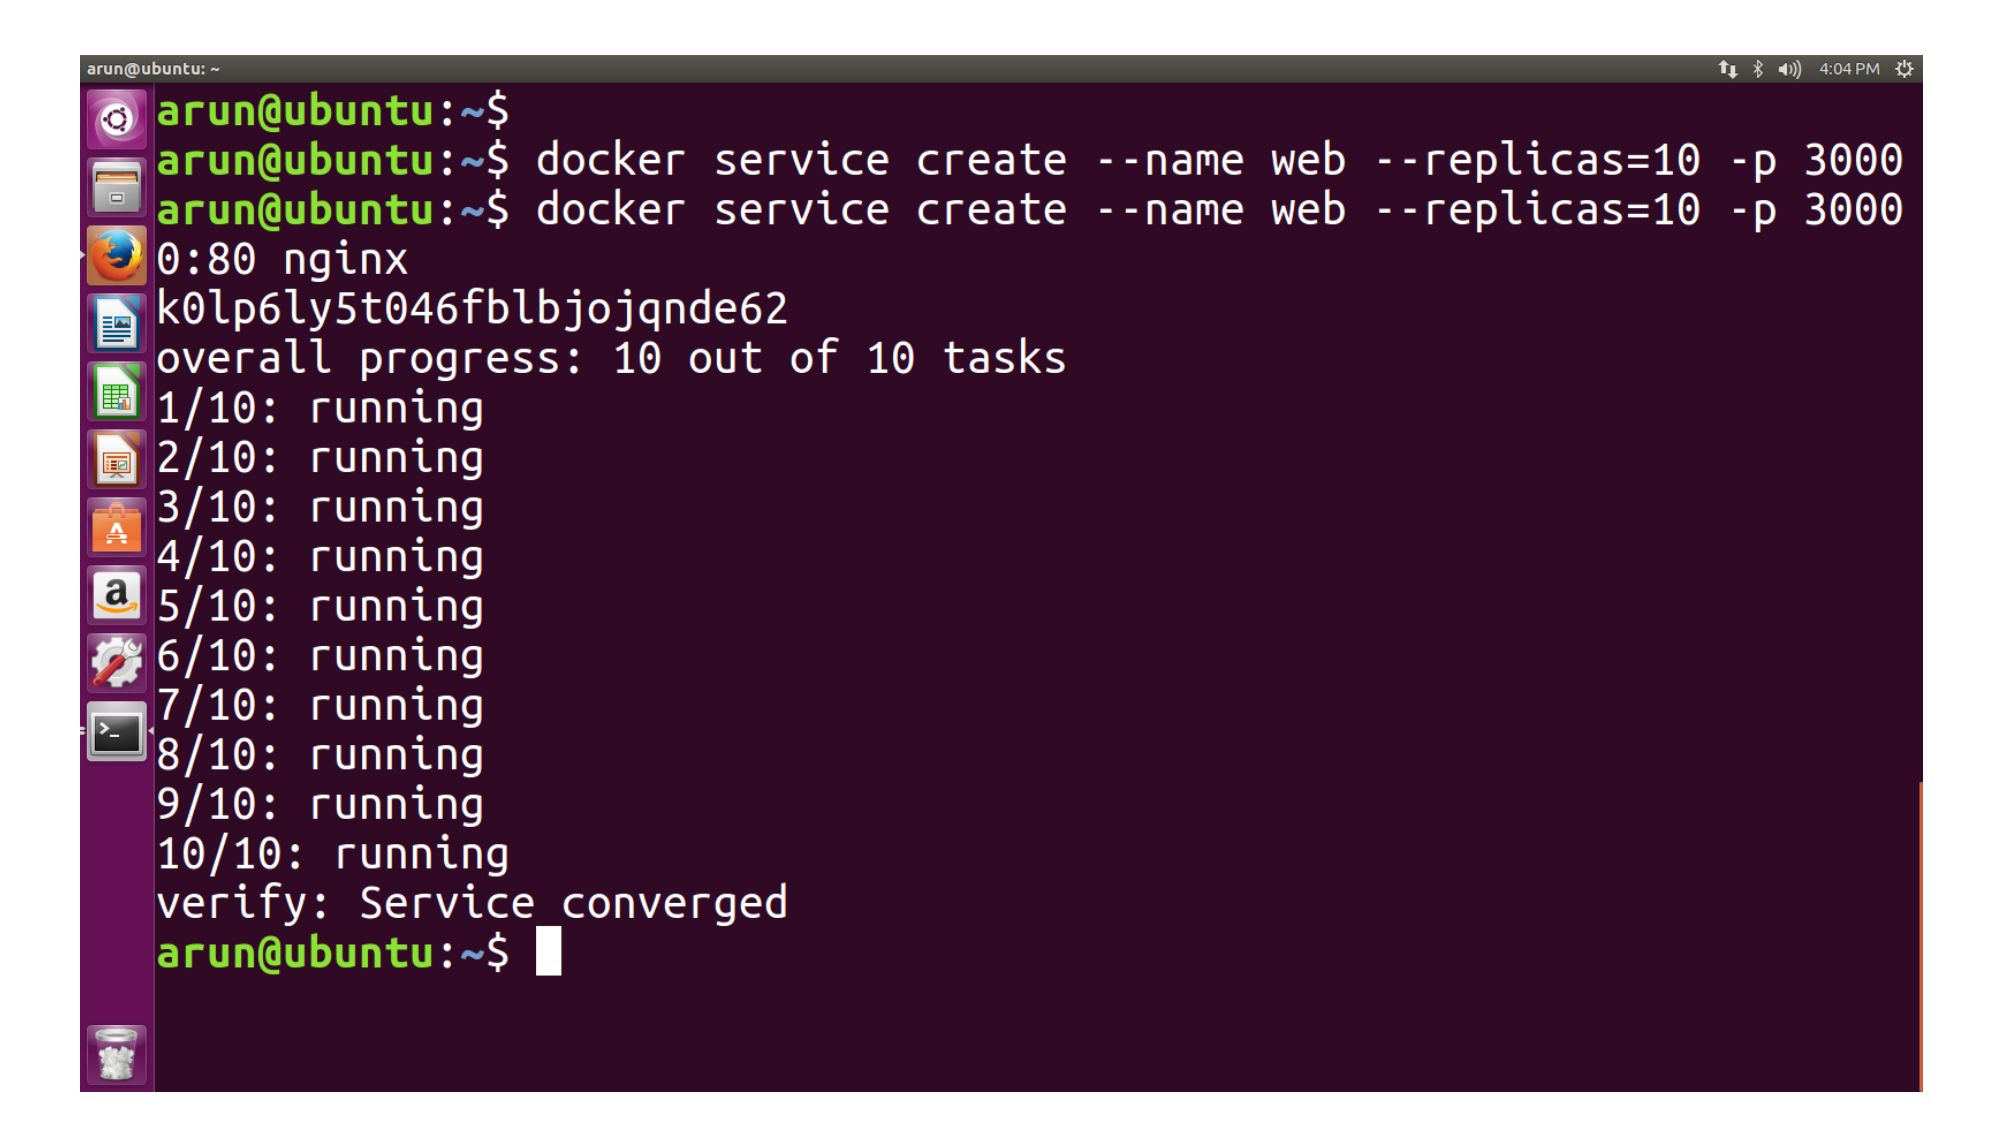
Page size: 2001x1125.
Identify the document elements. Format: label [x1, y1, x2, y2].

list [80, 55, 1923, 1092]
